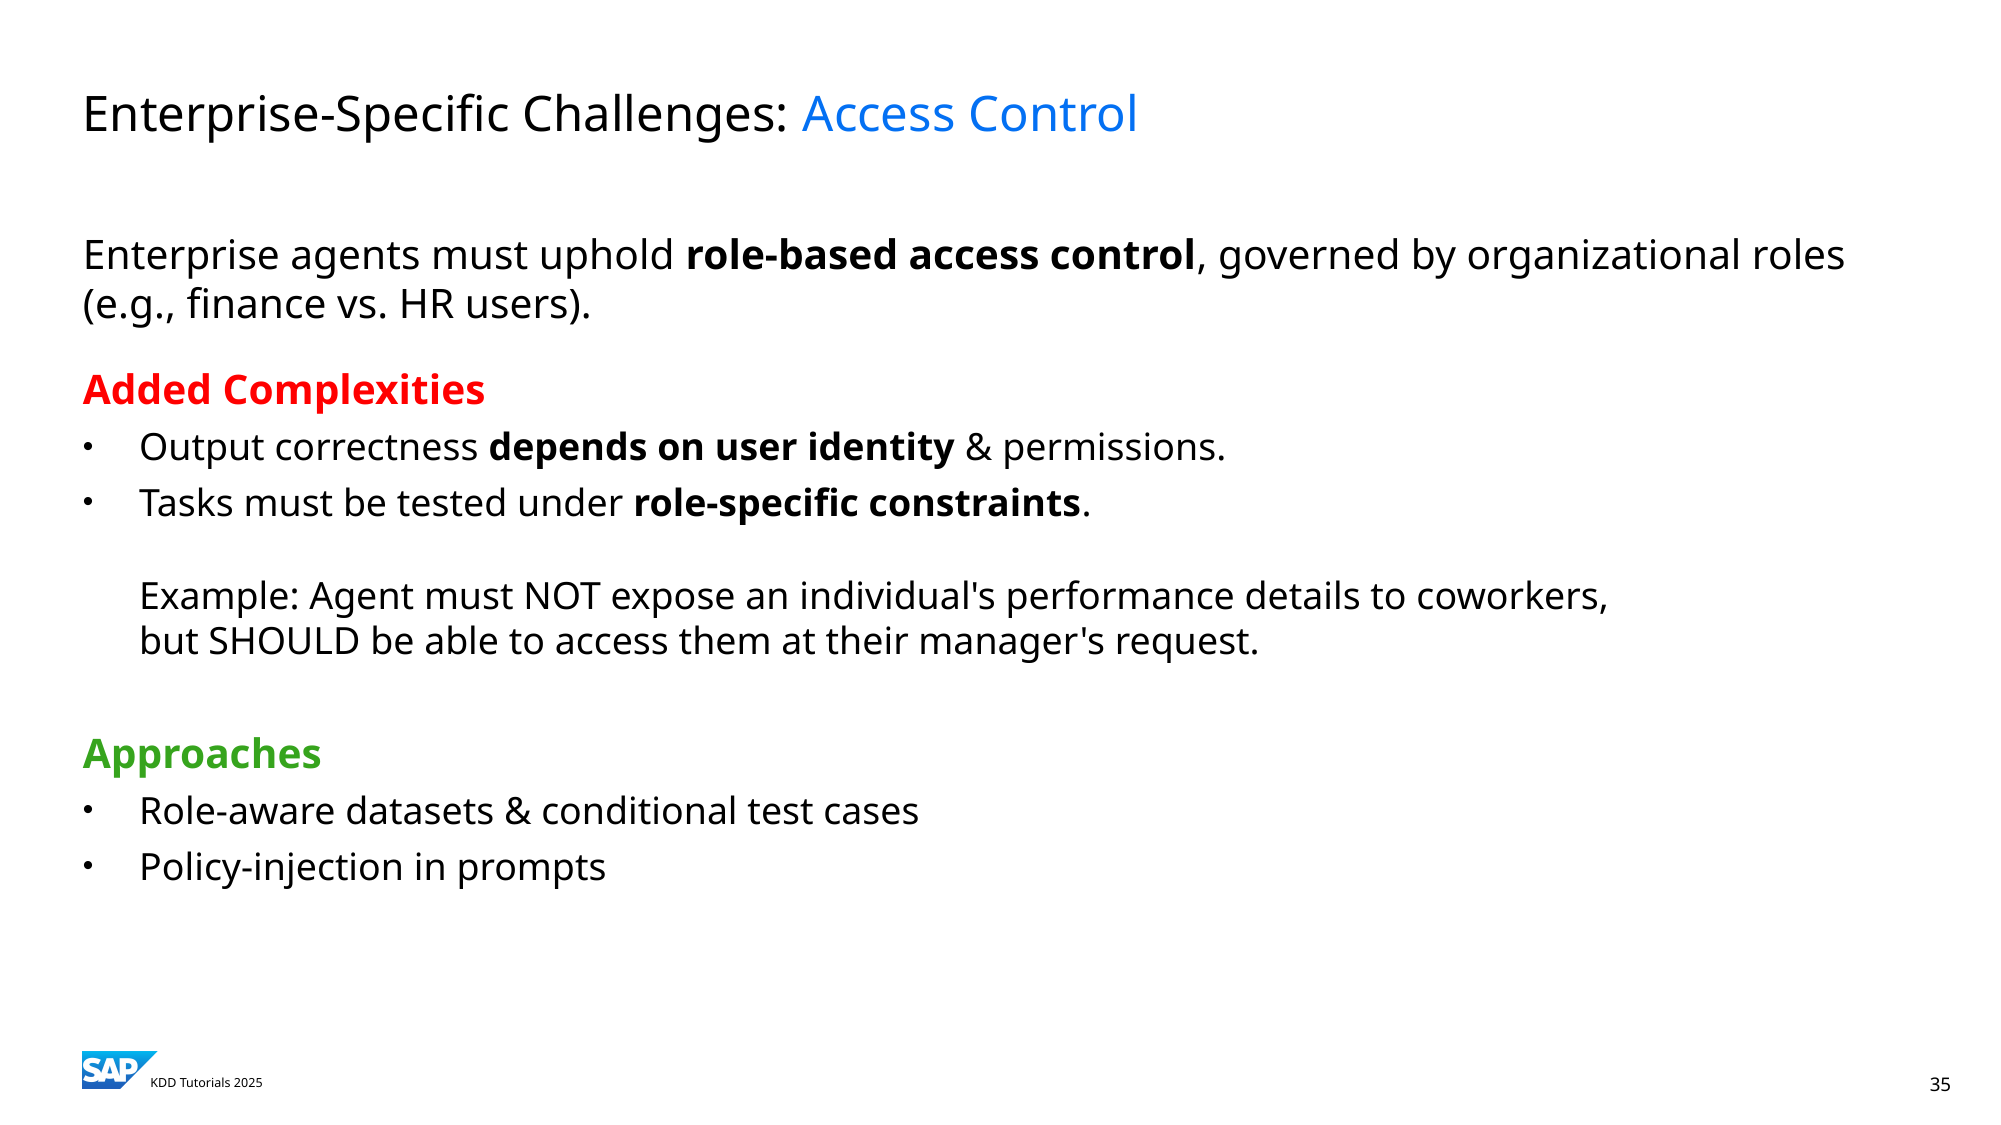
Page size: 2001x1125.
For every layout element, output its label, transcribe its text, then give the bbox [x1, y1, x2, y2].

picture [82, 1053, 158, 1089]
title Enterprise-Specific Challenges: Access Control [82, 82, 1918, 144]
list Enterprise agents must uphold role-based access control, governed by organizational roles (e.g., finance vs. HR users). Added Complexities Output correctness depends on user identity & permissions. Tasks must be tested under role-specific constraints. Example: Agent must NOT expose an individual's performance details to coworkers, but SHOULD be able to access them at their manager's request. Approaches Role-aware datasets & conditional test cases Policy-injection in prompts [82, 229, 1918, 1015]
